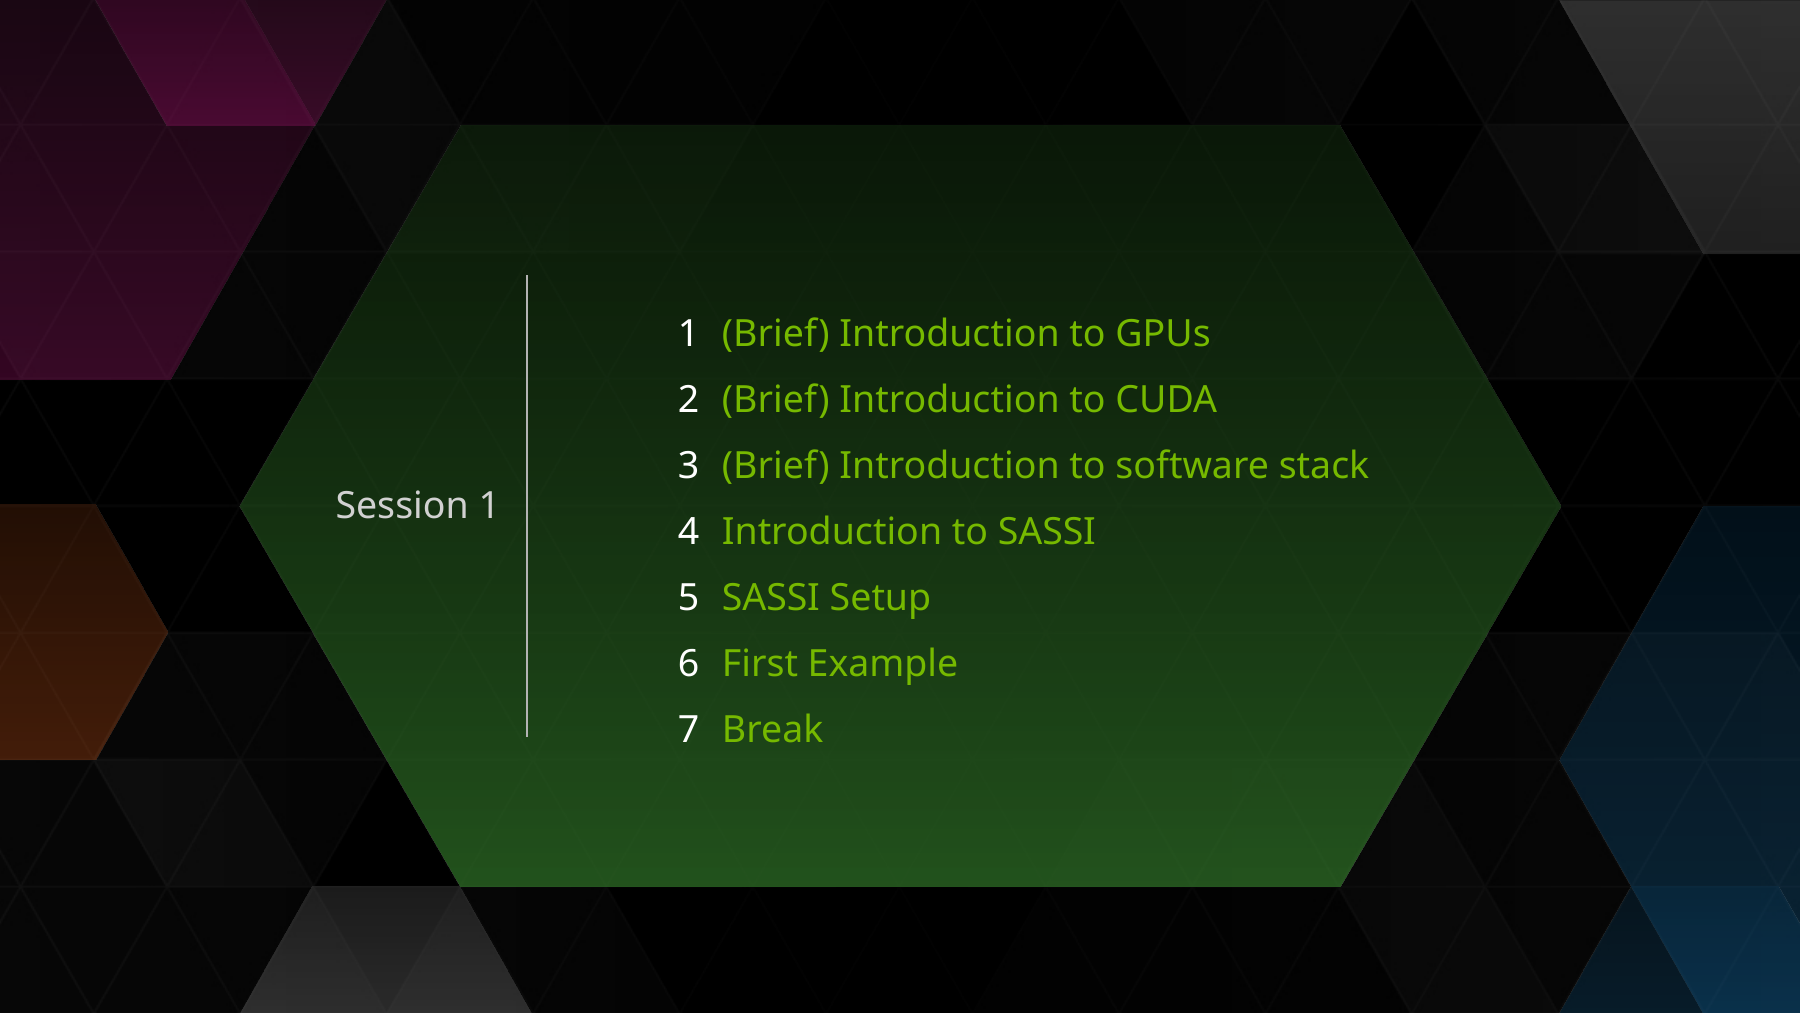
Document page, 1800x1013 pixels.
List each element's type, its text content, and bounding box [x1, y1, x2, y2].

table_cell 3 [567, 431, 707, 497]
table_cell First Example [707, 629, 1642, 695]
table_cell 6 [567, 629, 707, 695]
table_cell (Brief) Introduction to CUDA [707, 365, 1642, 431]
table_cell Introduction to SASSI [707, 497, 1642, 563]
text_box Session 1 [312, 478, 522, 534]
table_cell 5 [567, 563, 707, 629]
table_cell (Brief) Introduction to software stack [707, 431, 1642, 497]
table_cell SASSI Setup [707, 563, 1642, 629]
table_cell 2 [567, 365, 707, 431]
table_cell 7 [567, 695, 707, 761]
picture [0, 0, 1800, 1013]
table_cell 4 [567, 497, 707, 563]
table_header 1 [567, 299, 707, 365]
table_cell Break [707, 695, 1642, 761]
table_header (Brief) Introduction to GPUs [707, 299, 1642, 365]
